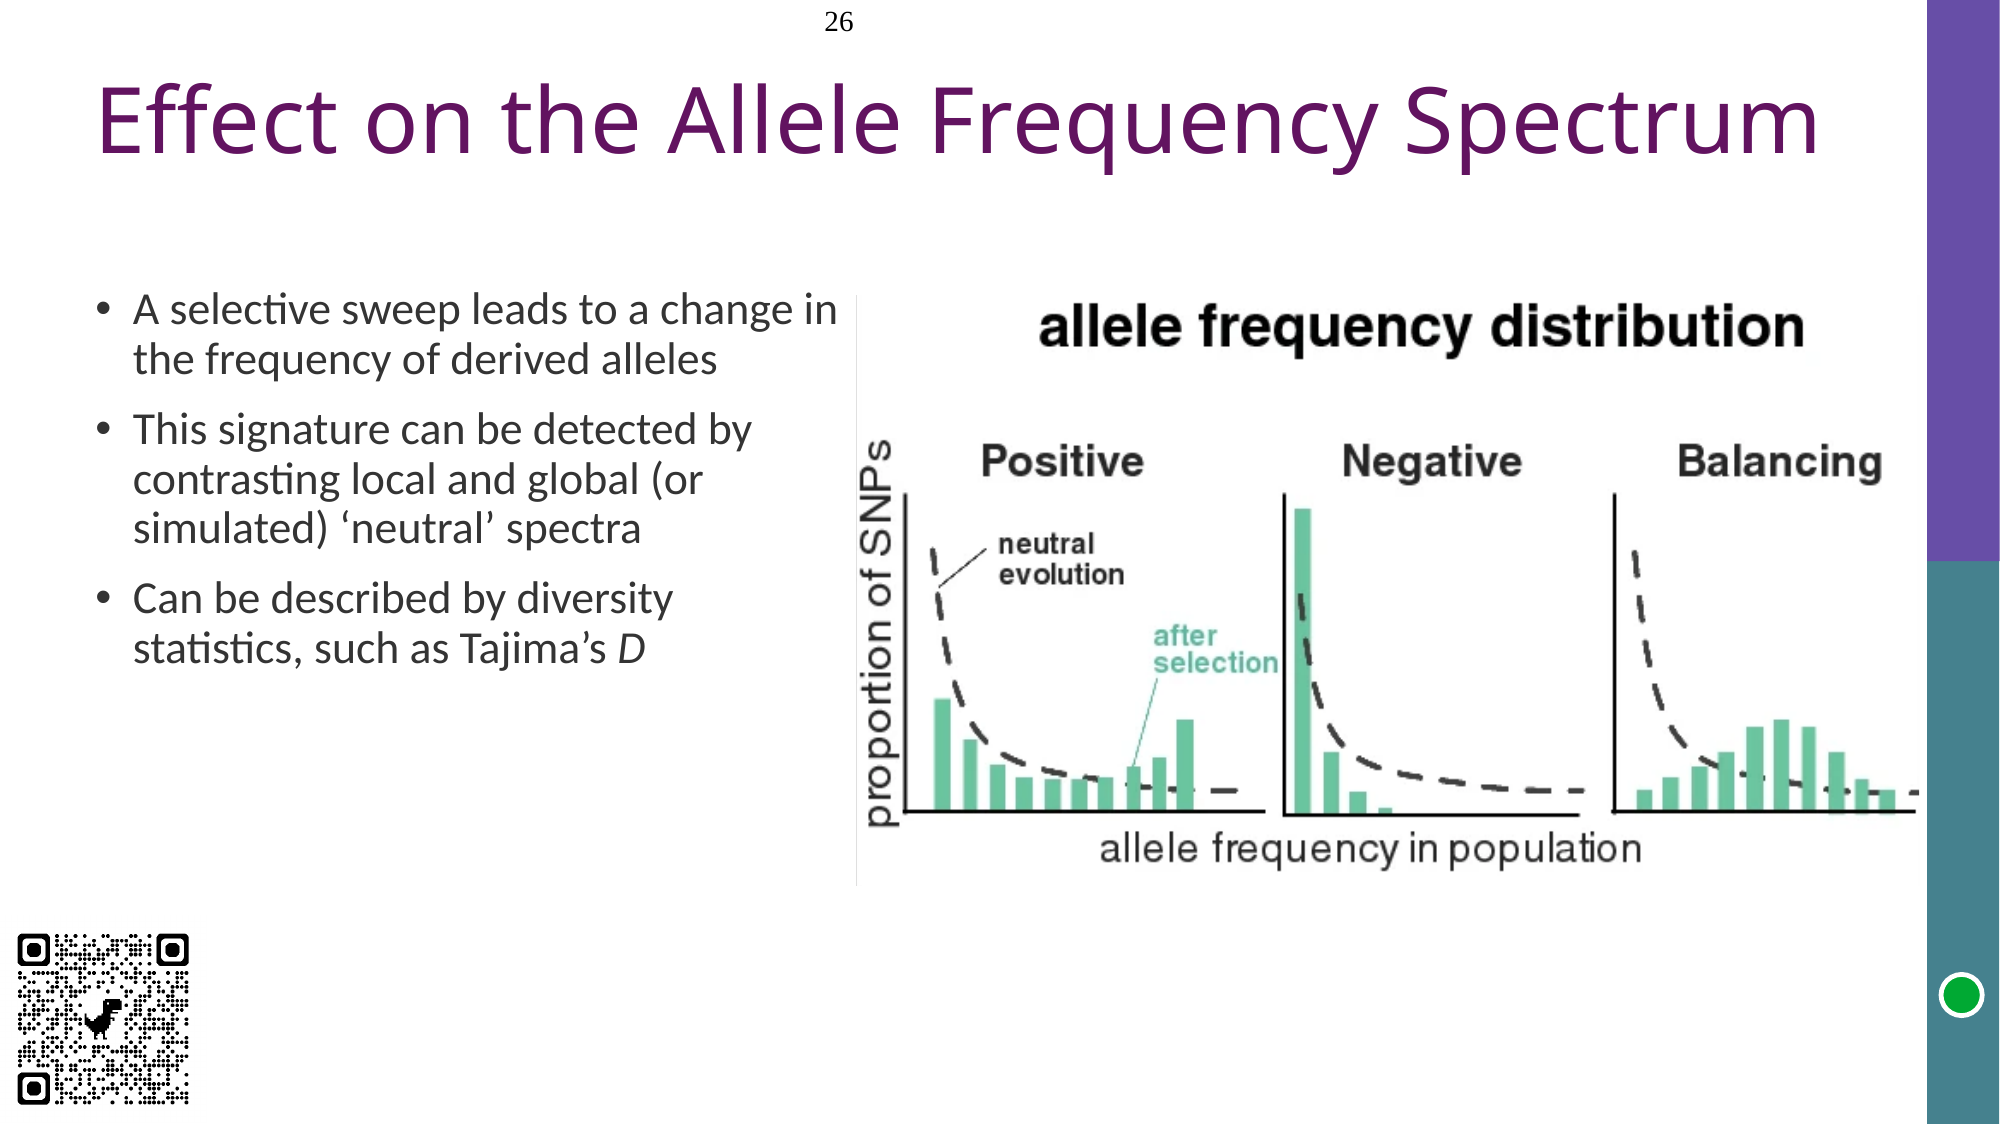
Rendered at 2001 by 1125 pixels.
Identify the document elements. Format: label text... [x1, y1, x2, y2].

text_box [1941, 974, 1983, 1016]
text_box Effect on the Allele Frequency Spectrum [79, 89, 1907, 275]
text_box A selective sweep leads to a change in the frequency of derived alleles This signature can be detected by contrasting local and global (or simulated) ‘neutral’ spectra Can be described by diversity statistics, such as Tajima’s D [80, 278, 857, 1004]
picture [855, 295, 1920, 886]
picture [0, 915, 207, 1123]
